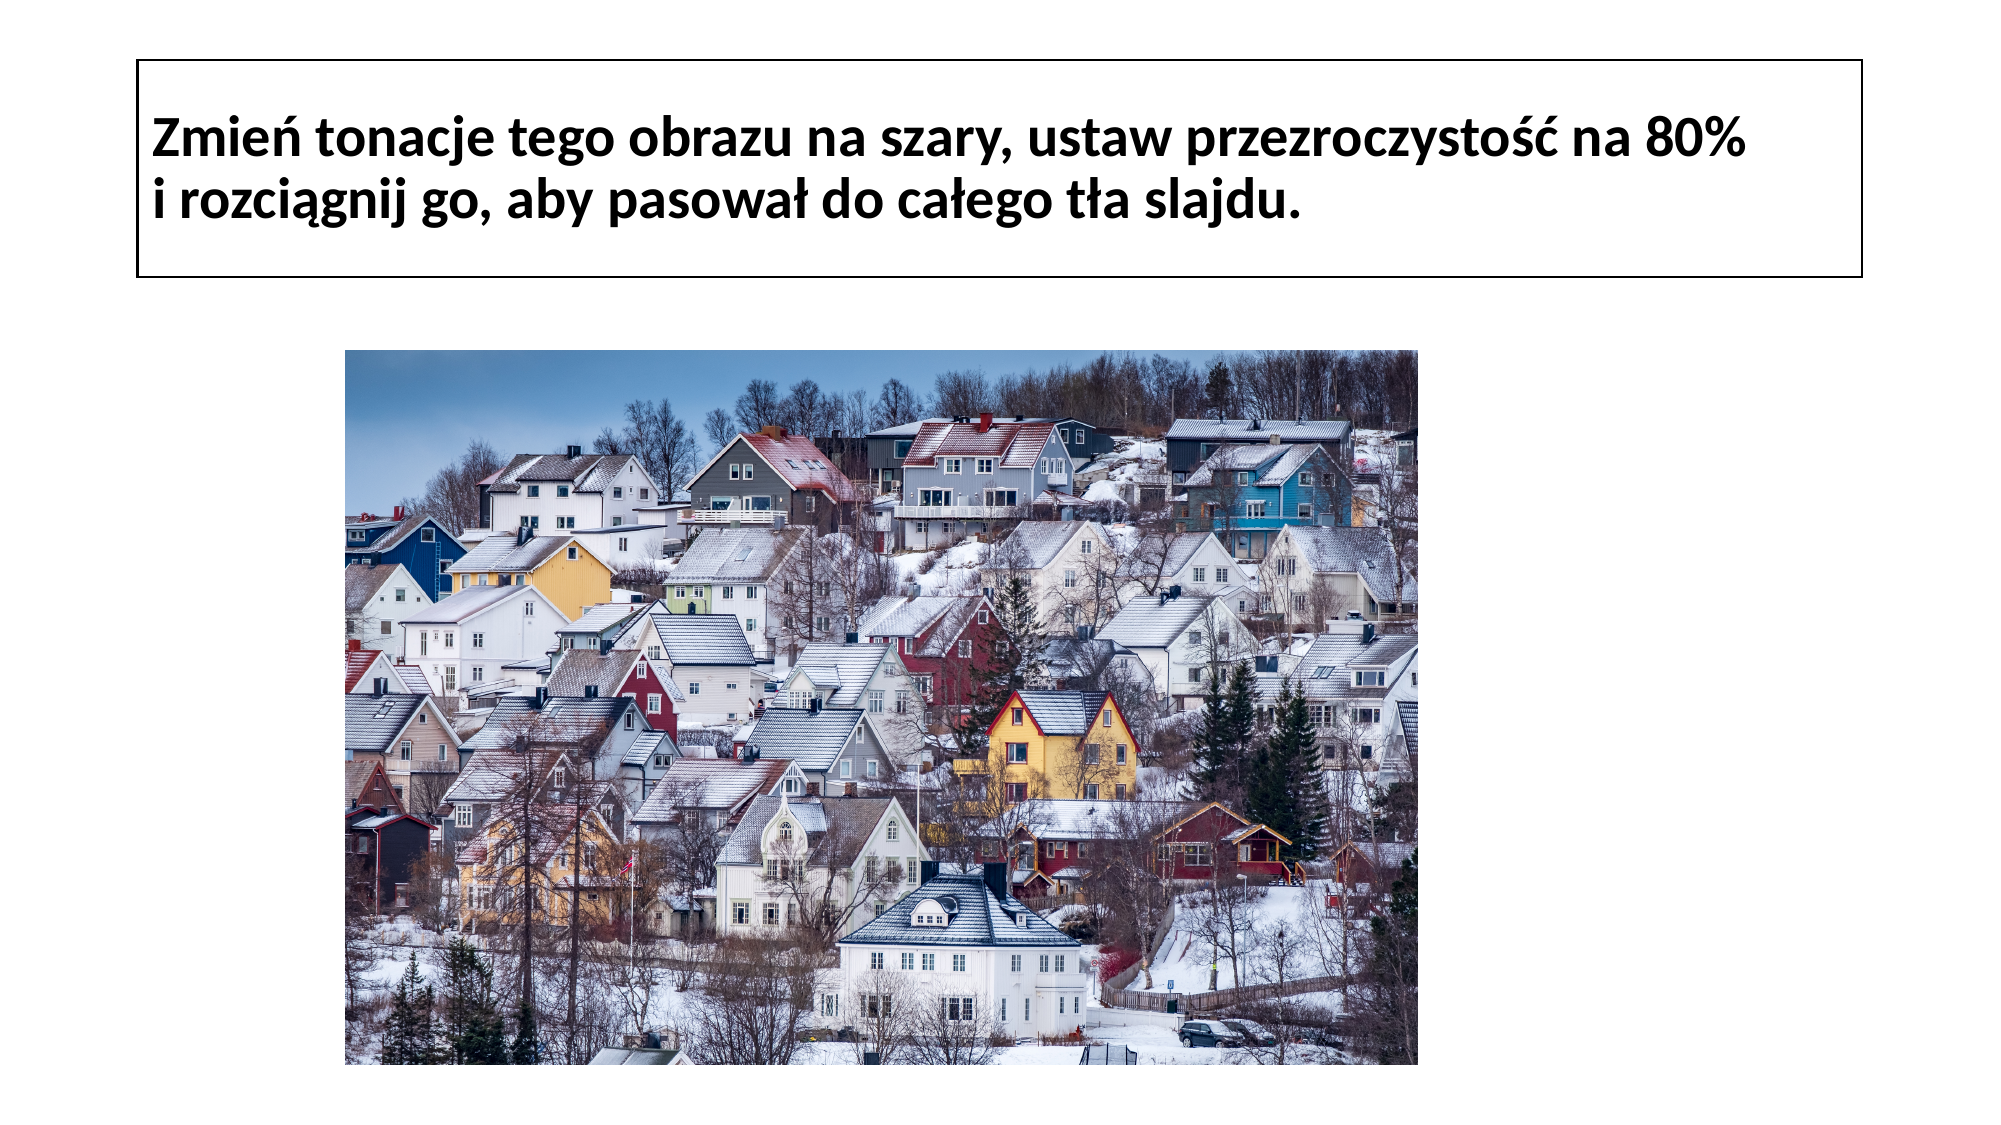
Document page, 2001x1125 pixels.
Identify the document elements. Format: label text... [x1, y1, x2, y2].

picture [345, 350, 1418, 1065]
title Zmień tonacje tego obrazu na szary, ustaw przezroczystość na 80% i rozciągnij go, aby pasował do całego tła slajdu. [136, 59, 1863, 278]
